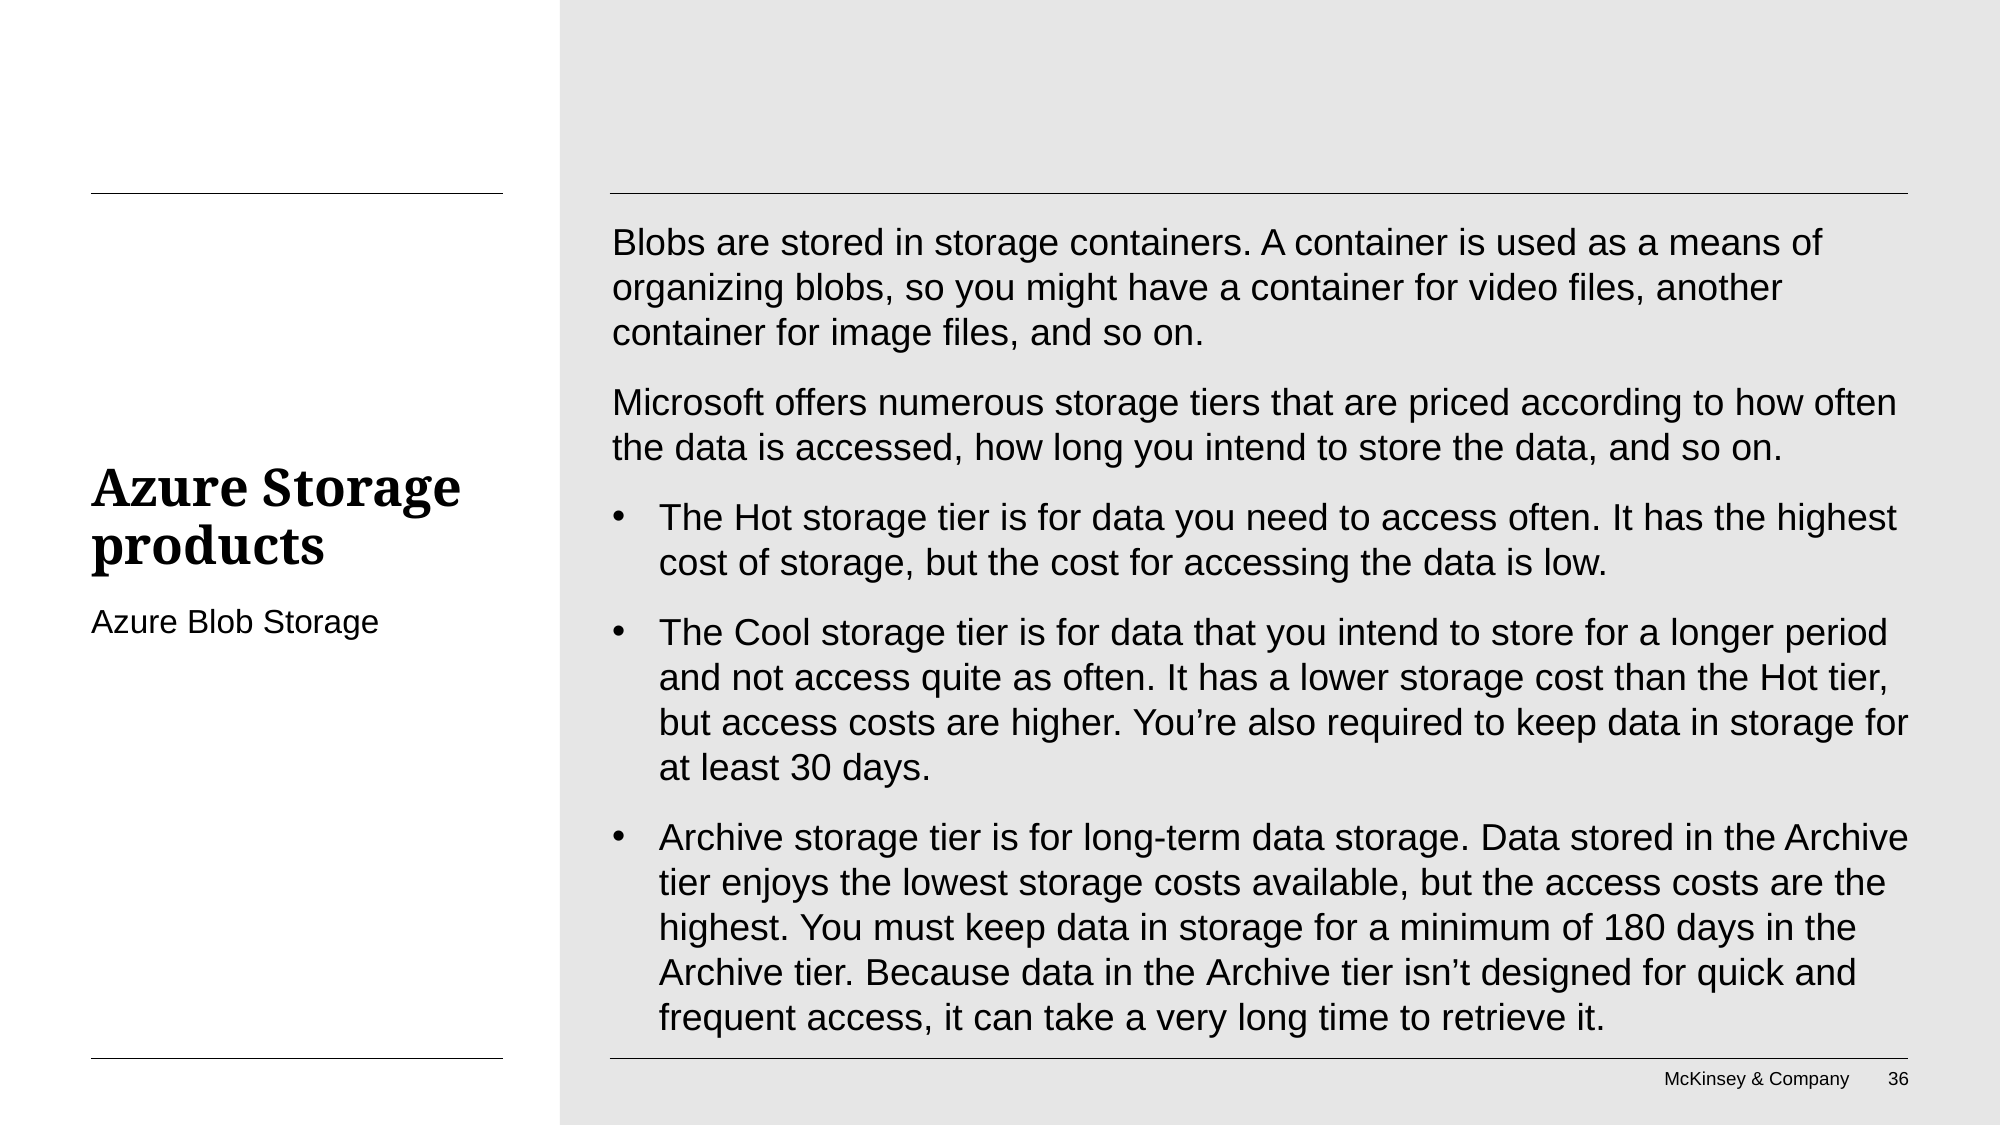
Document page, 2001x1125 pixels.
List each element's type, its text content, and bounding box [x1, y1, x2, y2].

subtitle Azure Blob Storage [91, 600, 504, 641]
title Azure Storage products [91, 450, 504, 577]
text_box Blobs are stored in storage containers. A container is used as a means of organizing blobs, so you might have a container for video files, another container for image files, and so on. Microsoft offers numerous storage tiers that are priced according to how often the data is accessed, how long you intend to store the data, and so on. The Hot storage tier is for data you need to access often. It has the highest cost of storage, but the cost for accessing the data is low. The Cool storage tier is for data that you intend to store for a longer period and not access quite as often. It has a lower storage cost than the Hot tier, but access costs are higher. You’re also required to keep data in storage for at least 30 days. Archive storage tier is for long-term data storage. Data stored in the Archive tier enjoys the lowest storage costs available, but the access costs are the highest. You must keep data in storage for a minimum of 180 days in the Archive tier. Because data in the Archive tier isn’t designed for quick and frequent access, it can take a very long time to retrieve it. [597, 210, 1932, 1111]
